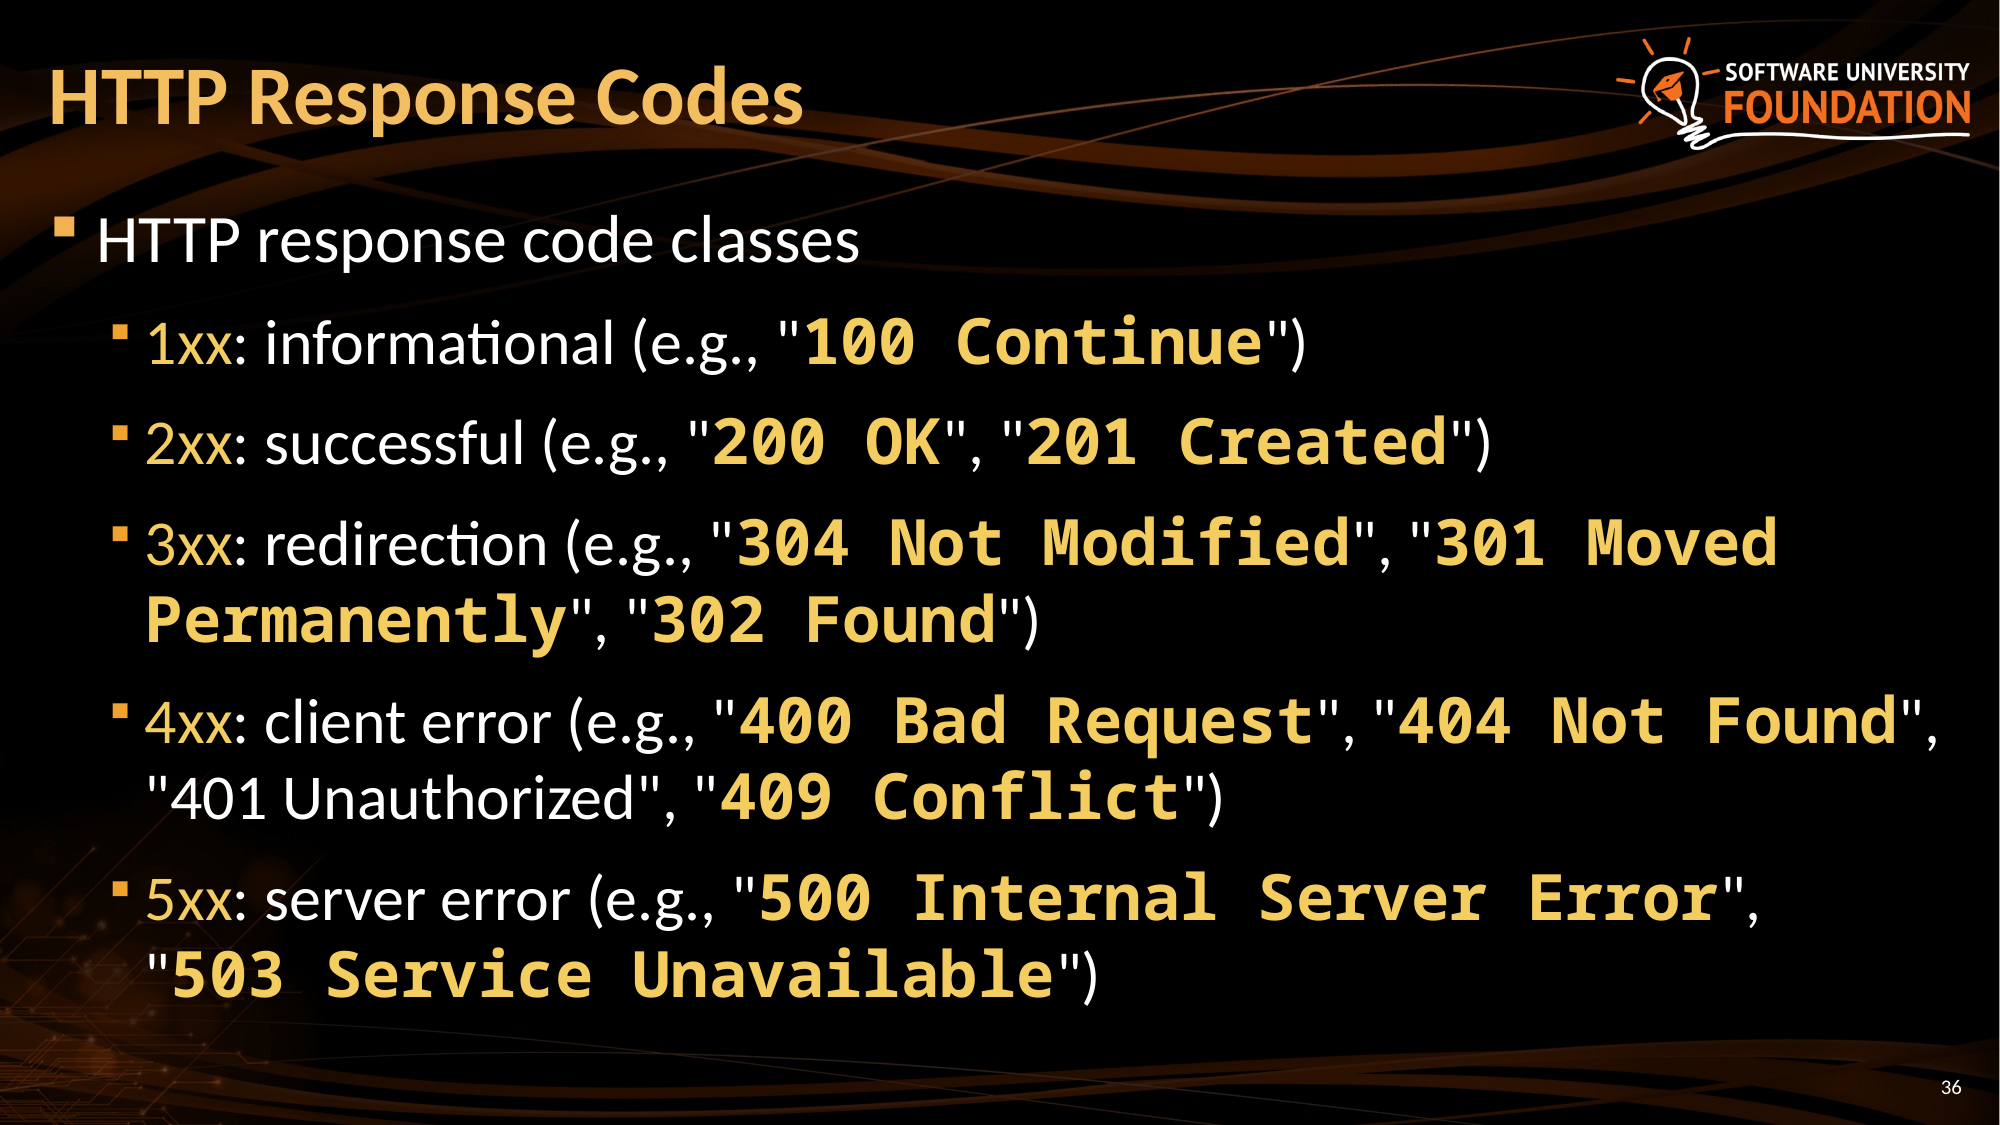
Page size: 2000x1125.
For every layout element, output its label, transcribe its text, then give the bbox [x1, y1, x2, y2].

list HTTP response code classes 1xx: informational (e.g., "100 Continue") 2xx: successful (e.g., "200 OK", "201 Created") 3xx: redirection (e.g., "304 Not Modified", "301 Moved Permanently", "302 Found") 4xx: client error (e.g., "400 Bad Request", "404 Not Found", "401 Unauthorized", "409 Conflict") 5xx: server error (e.g., "500 Internal Server Error", "503 Service Unavailable") [31, 188, 1968, 1103]
title HTTP Response Codes [30, 6, 1602, 189]
picture [0, 0, 2000, 1125]
